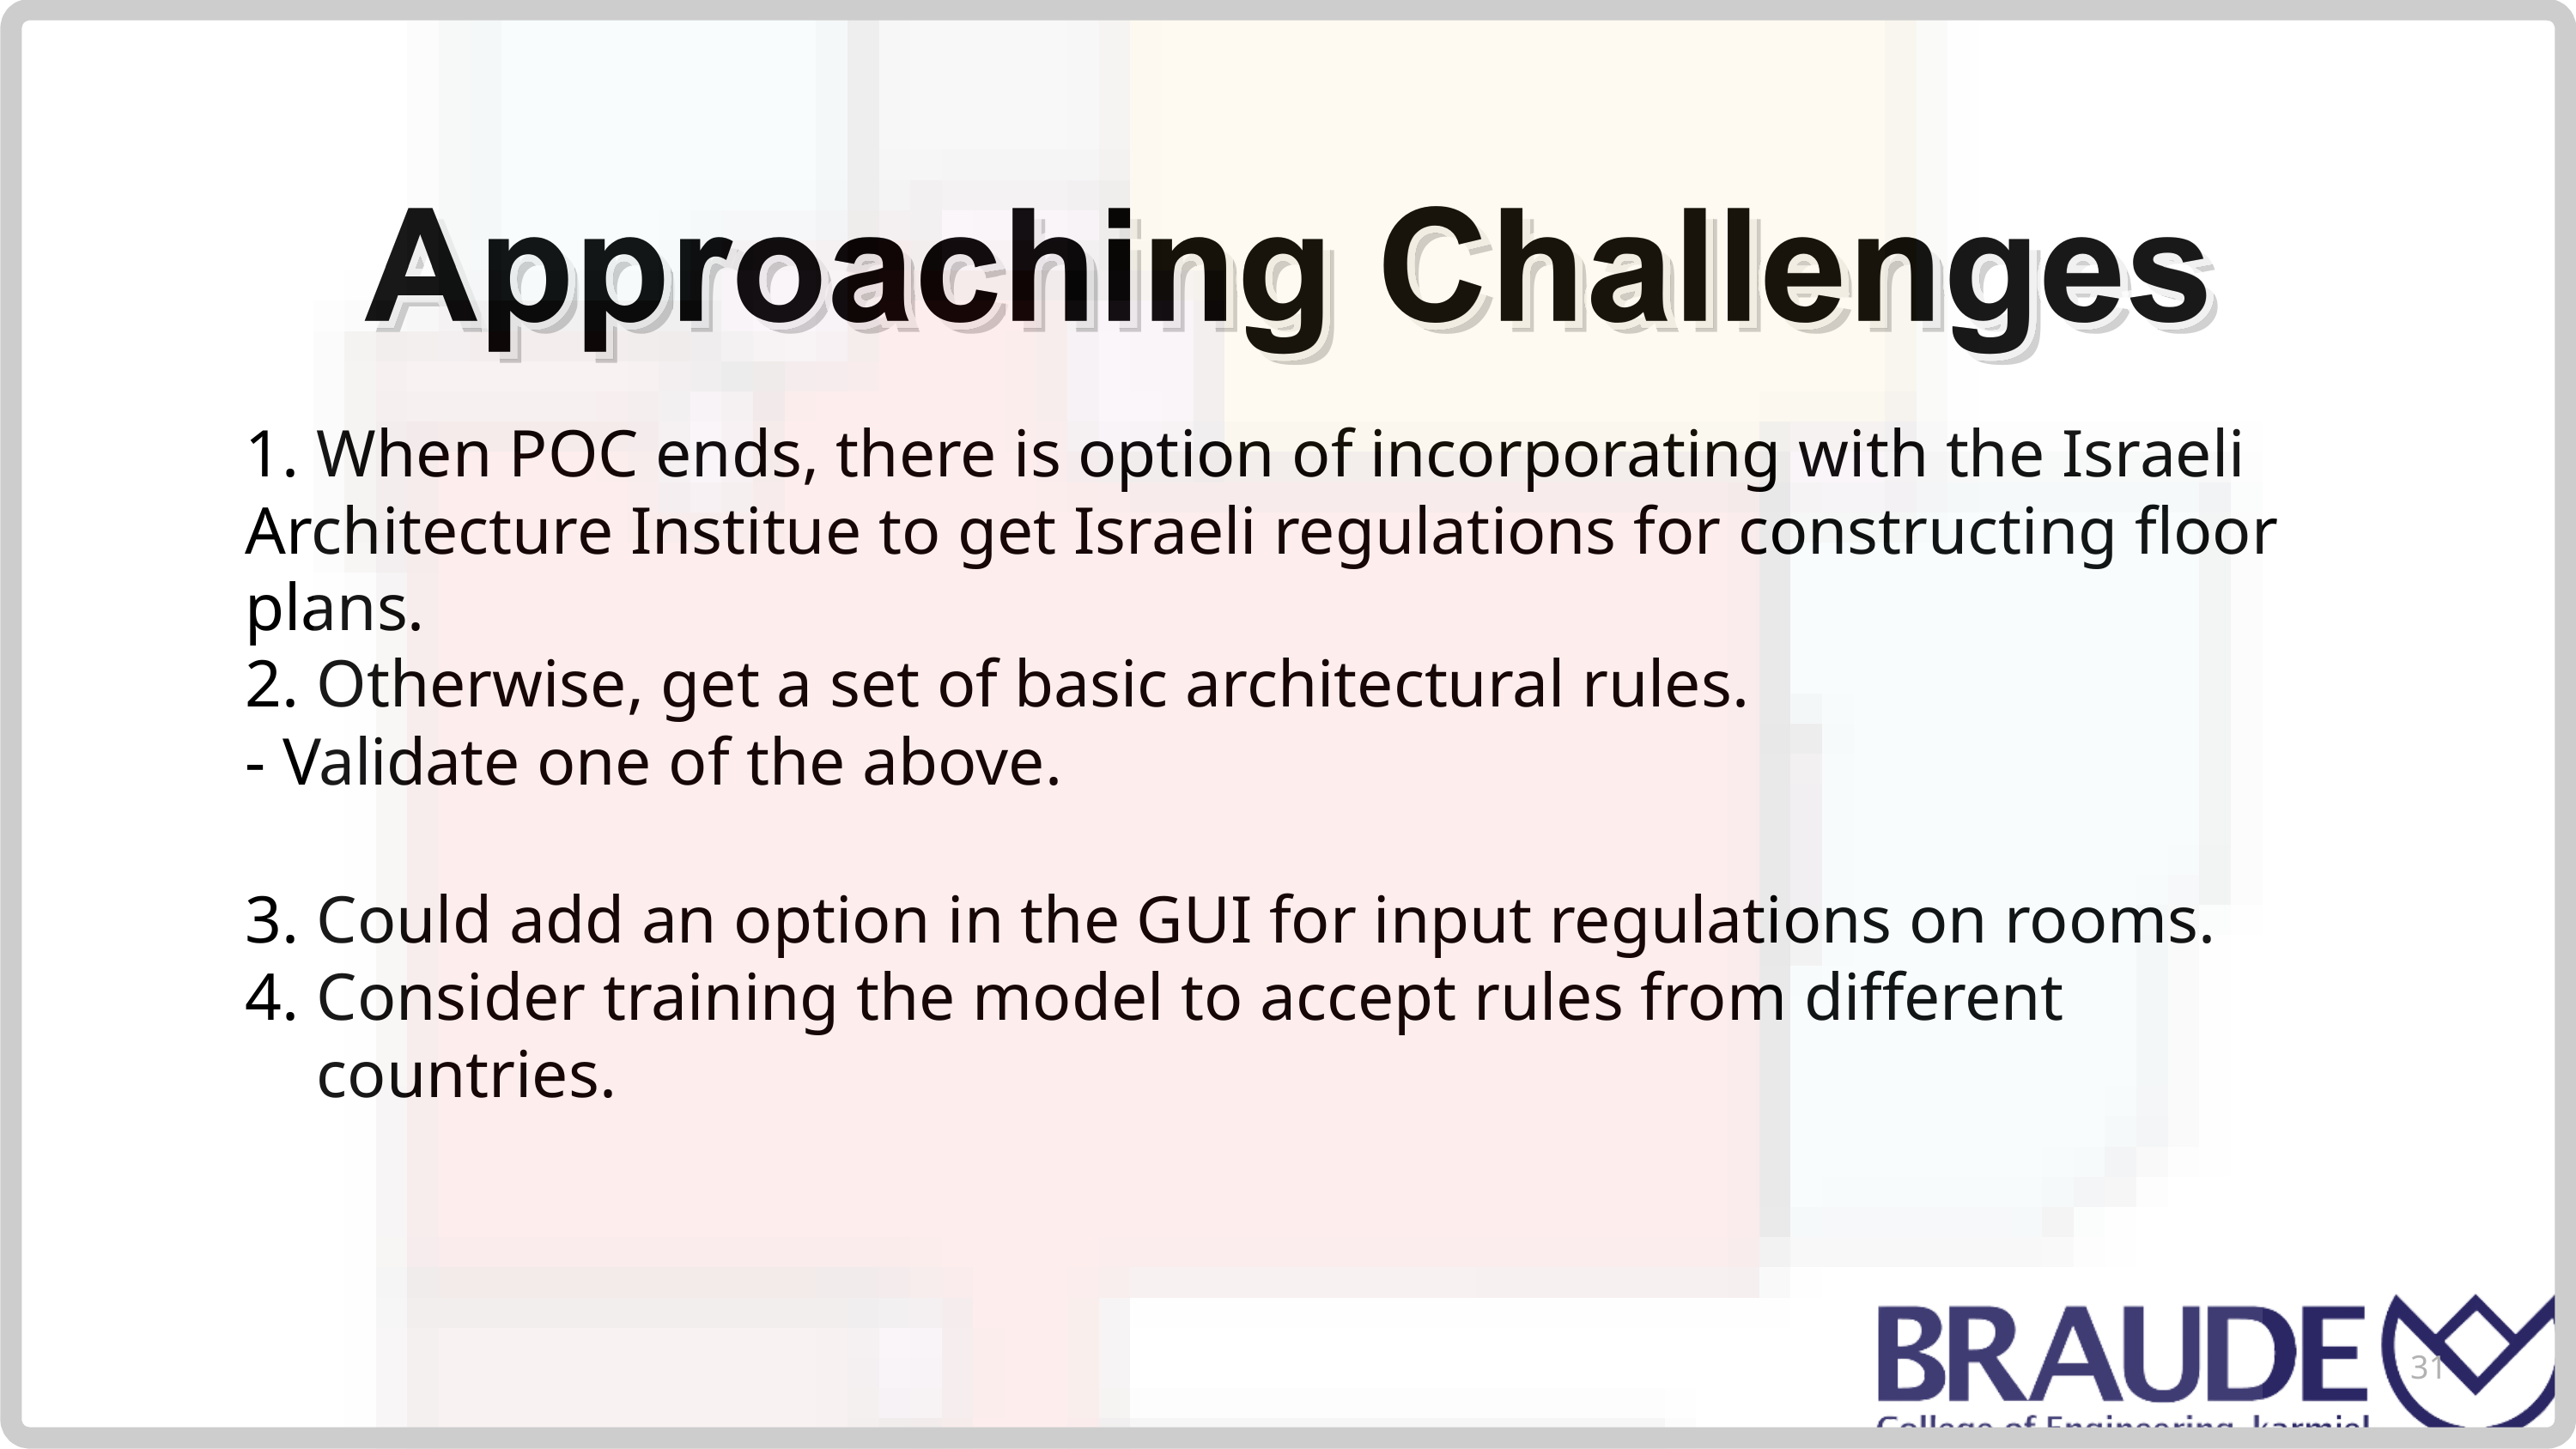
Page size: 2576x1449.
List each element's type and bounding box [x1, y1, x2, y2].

text_box [10, 0, 2567, 1449]
picture [2567, 1428, 2576, 1449]
